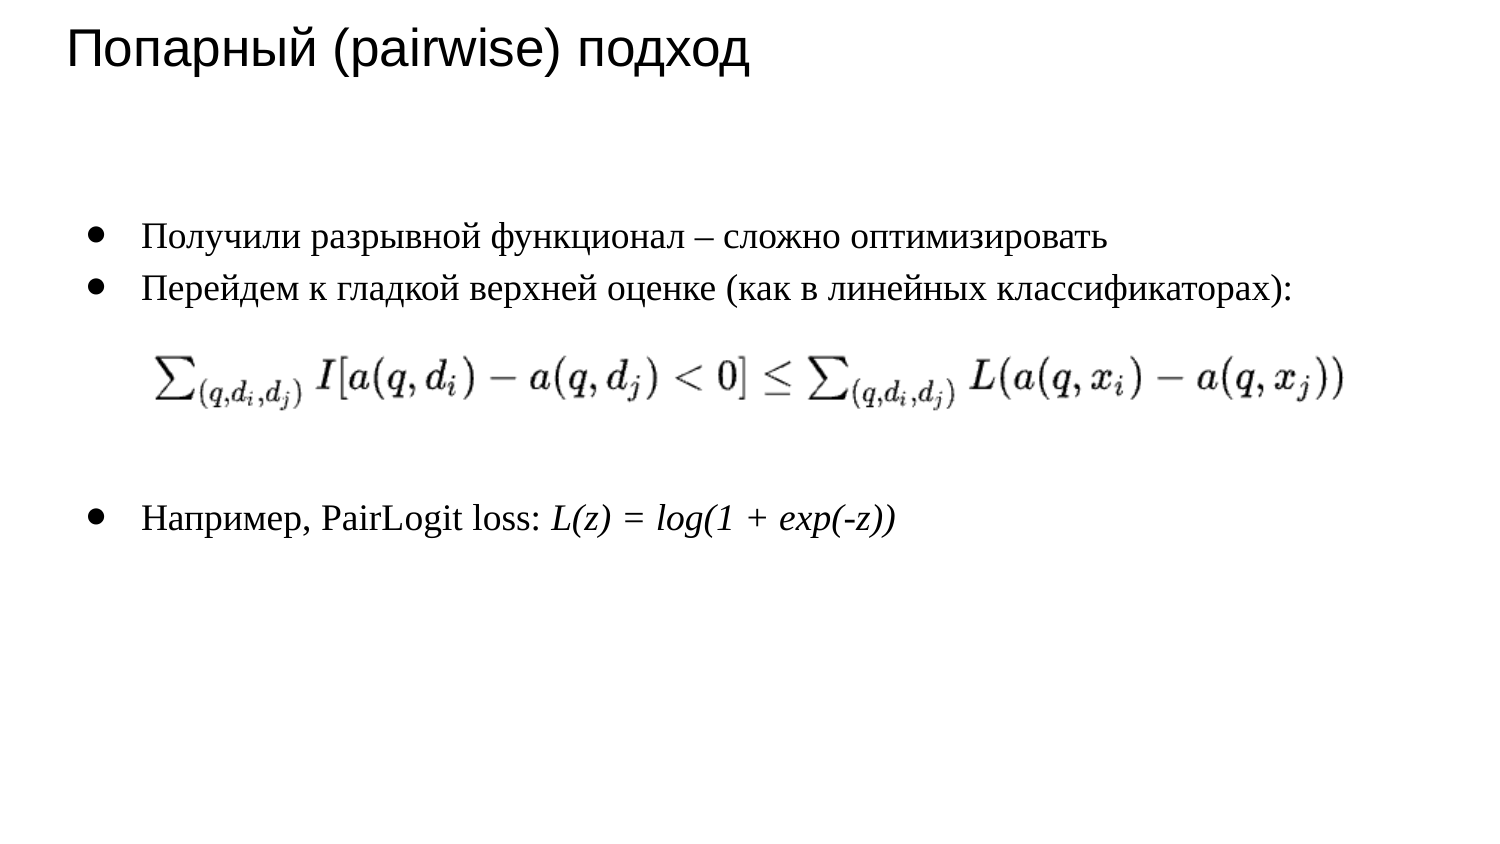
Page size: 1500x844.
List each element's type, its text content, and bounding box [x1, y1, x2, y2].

list Получили разрывной функционал – сложно оптимизировать Перейдем к гладкой верхней оценке (как в линейных классификаторах): Например, PairLogit loss: L(z) = log(1 + exp(-z)) [51, 189, 1449, 750]
picture [152, 353, 1347, 416]
title Попарный (pairwise) подход [51, 0, 1449, 92]
